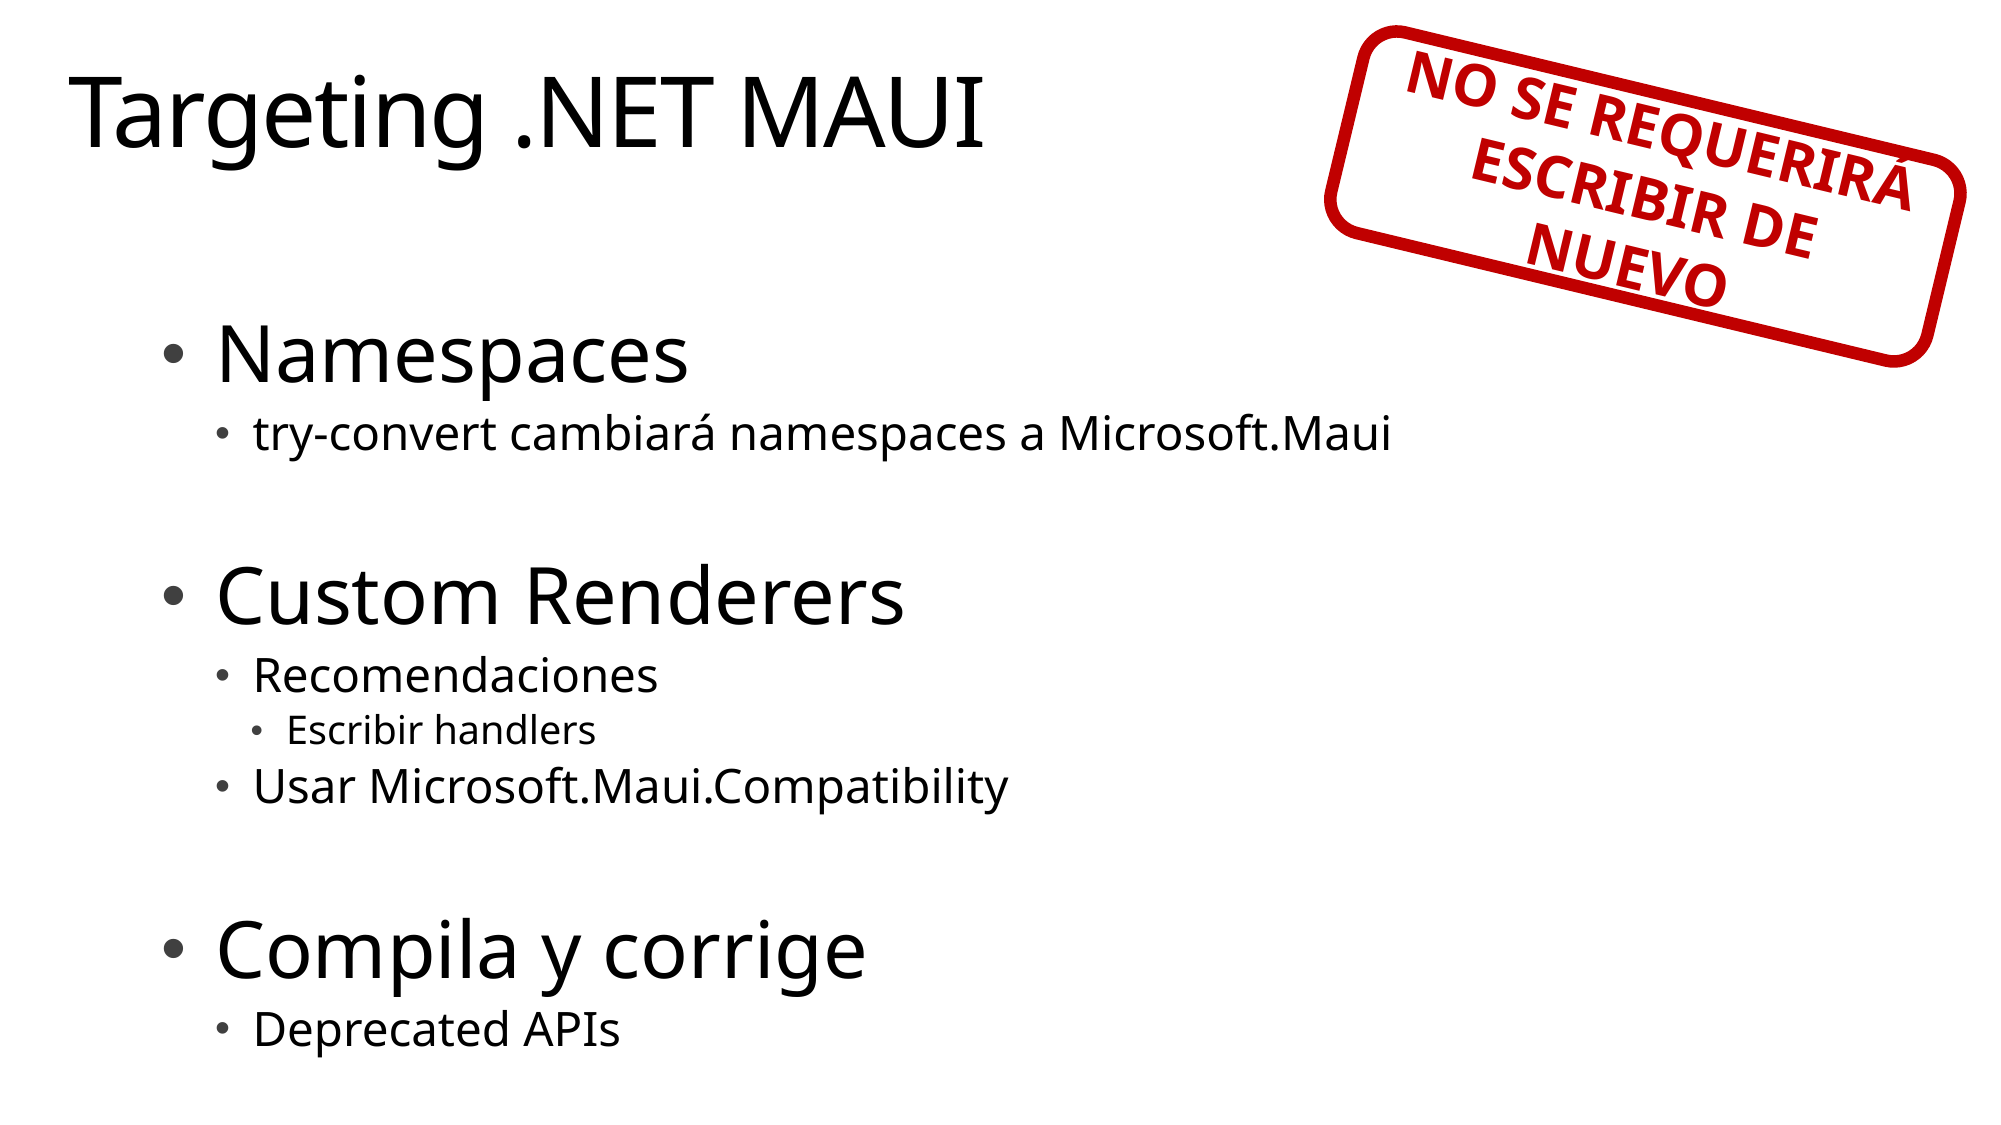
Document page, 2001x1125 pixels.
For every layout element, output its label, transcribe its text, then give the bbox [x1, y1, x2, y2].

title Targeting .NET MAUI [44, 47, 1366, 196]
title Targeting .NET MAUI [1474, 47, 1957, 174]
list Namespaces try-convert cambiará namespaces a Microsoft.Maui Custom Renderers Recomendaciones Escribir handlers Usar Microsoft.Maui.Compatibility Compila y corrige Deprecated APIs [137, 299, 1863, 1073]
text_box NO SE REQUERIRÁ ESCRIBIR DE NUEVO [1329, 30, 1962, 363]
